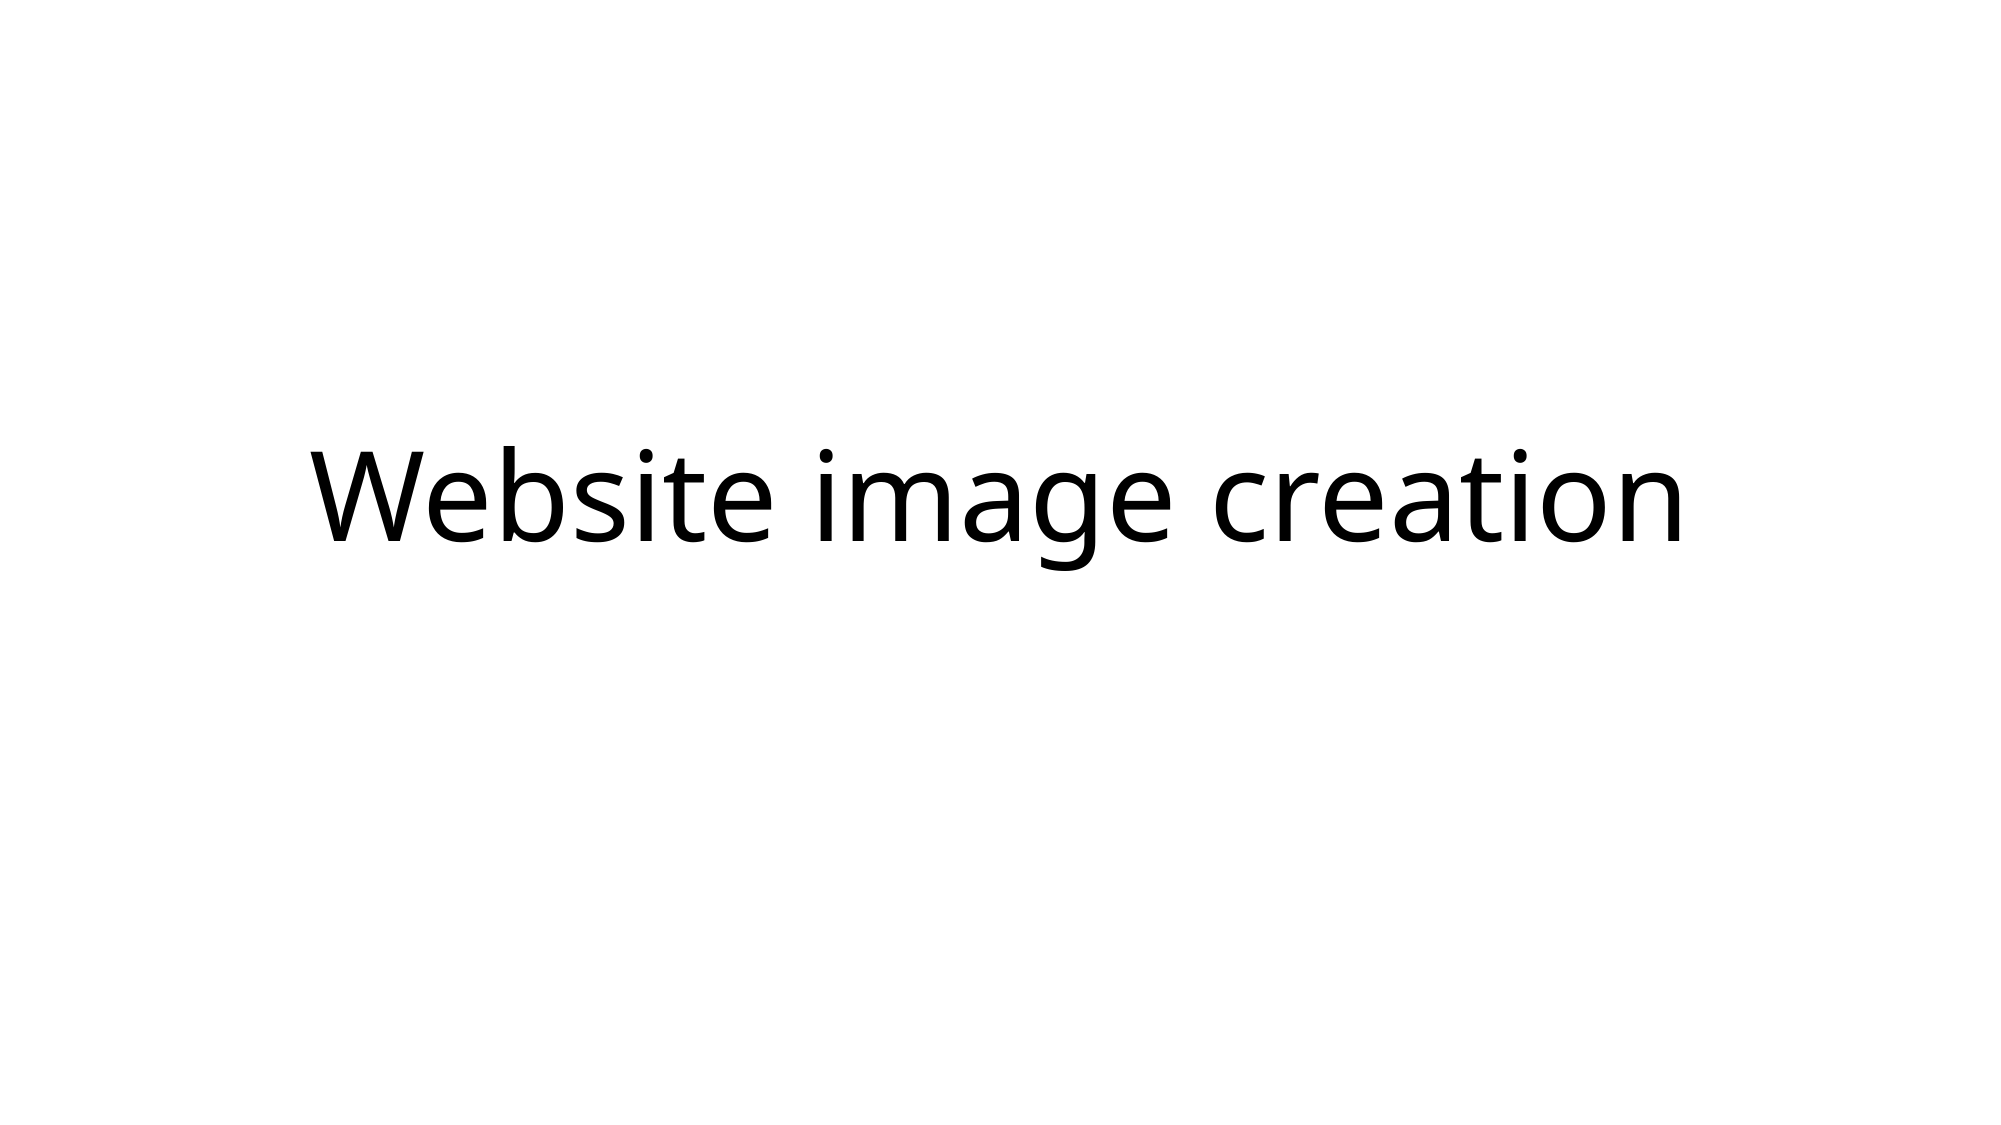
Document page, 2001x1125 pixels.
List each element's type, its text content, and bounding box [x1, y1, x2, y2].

title Website image creation [249, 184, 1750, 576]
